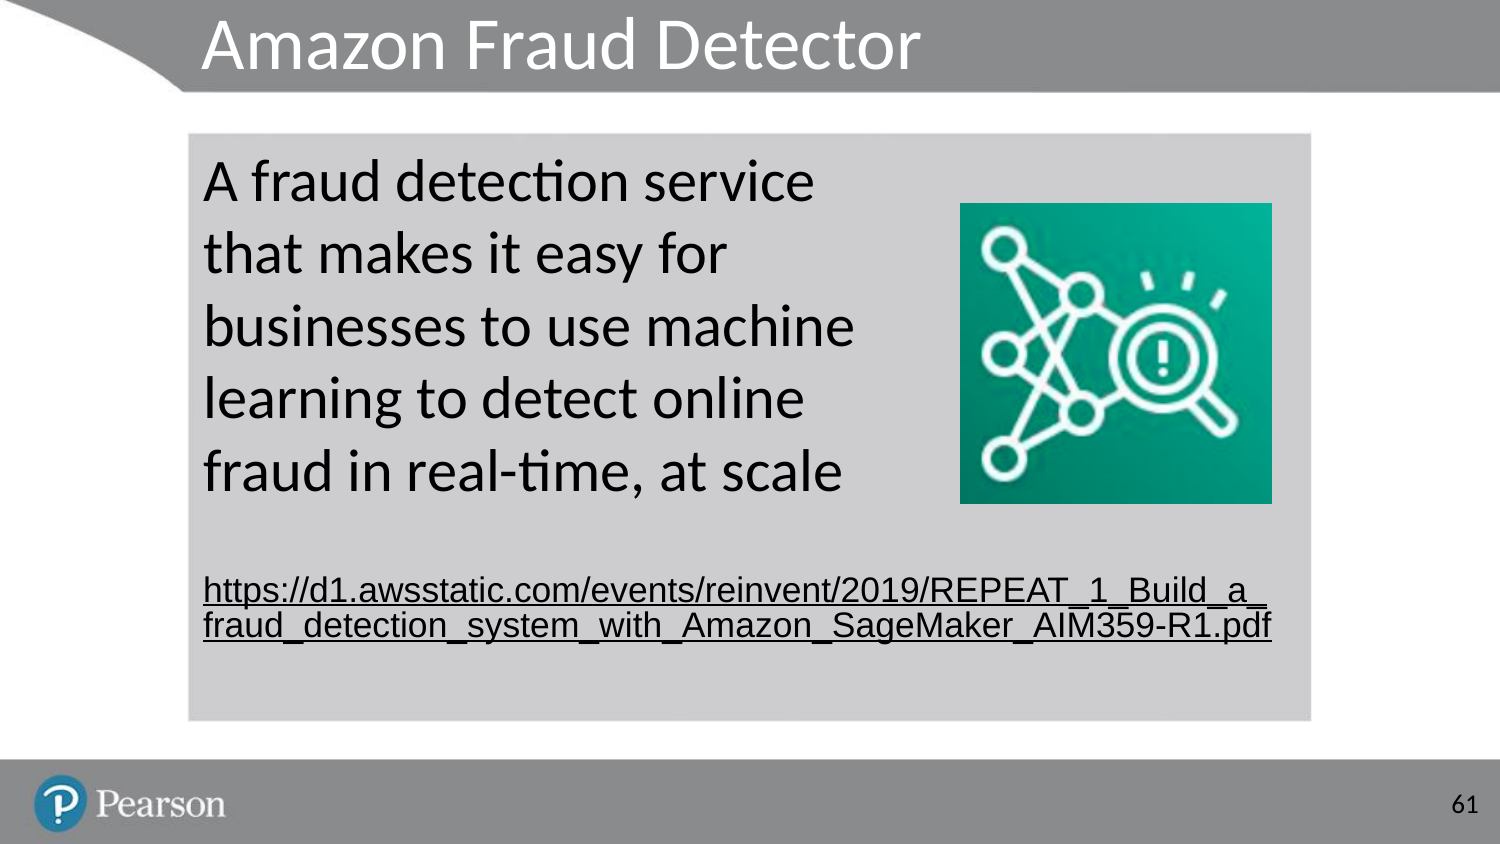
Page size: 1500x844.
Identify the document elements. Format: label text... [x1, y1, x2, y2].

slide_number ‹#› [1403, 779, 1494, 844]
list A fraud detection service that makes it easy for businesses to use machine learning to detect online fraud in real-time, at scale [188, 133, 936, 541]
text_box https://d1.awsstatic.com/events/reinvent/2019/REPEAT_1_Build_a_fraud_detection_system_with_Amazon_SageMaker_AIM359-R1.pdf [188, 551, 1289, 686]
picture [0, 0, 1500, 844]
title Amazon Fraud Detector [186, 0, 1426, 80]
